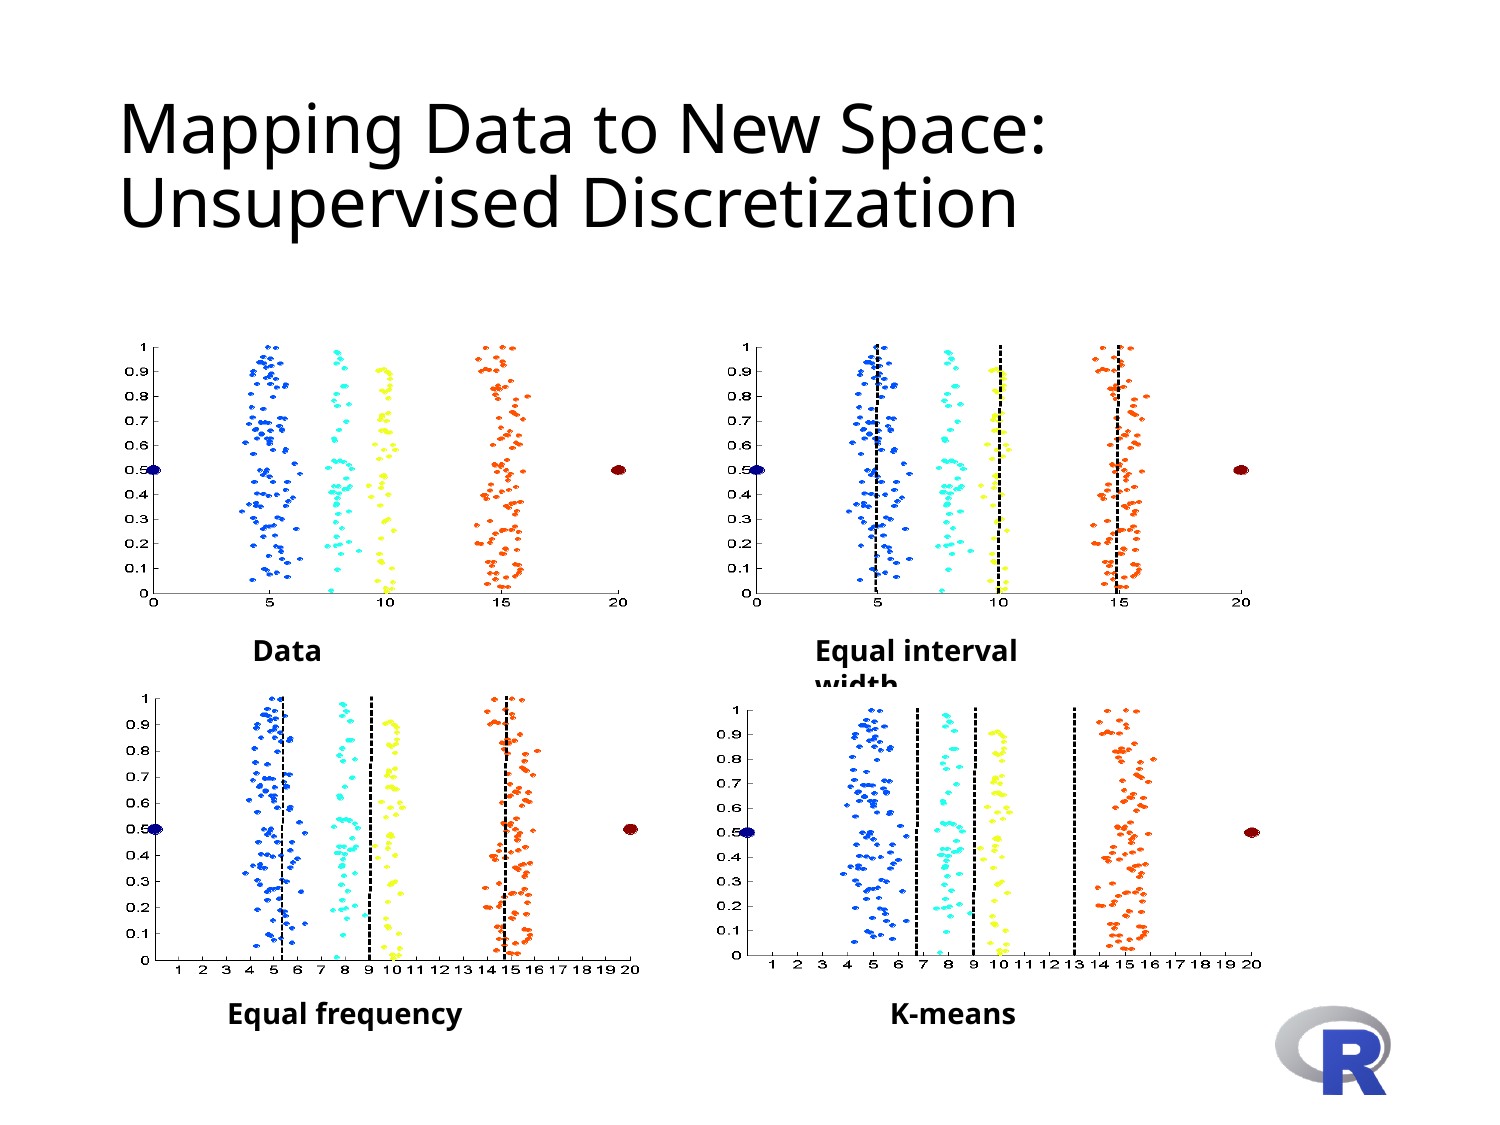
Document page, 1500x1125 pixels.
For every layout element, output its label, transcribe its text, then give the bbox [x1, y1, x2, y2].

picture [74, 674, 1313, 995]
text_box Equal frequency [212, 995, 525, 1038]
text_box Data [237, 626, 550, 674]
text_box K-means [874, 988, 1188, 1038]
text_box Equal interval width [799, 626, 1113, 687]
picture [74, 324, 1300, 626]
title Mapping Data to New Space: Unsupervised Discretization [103, 59, 1397, 278]
picture [1274, 1005, 1391, 1095]
